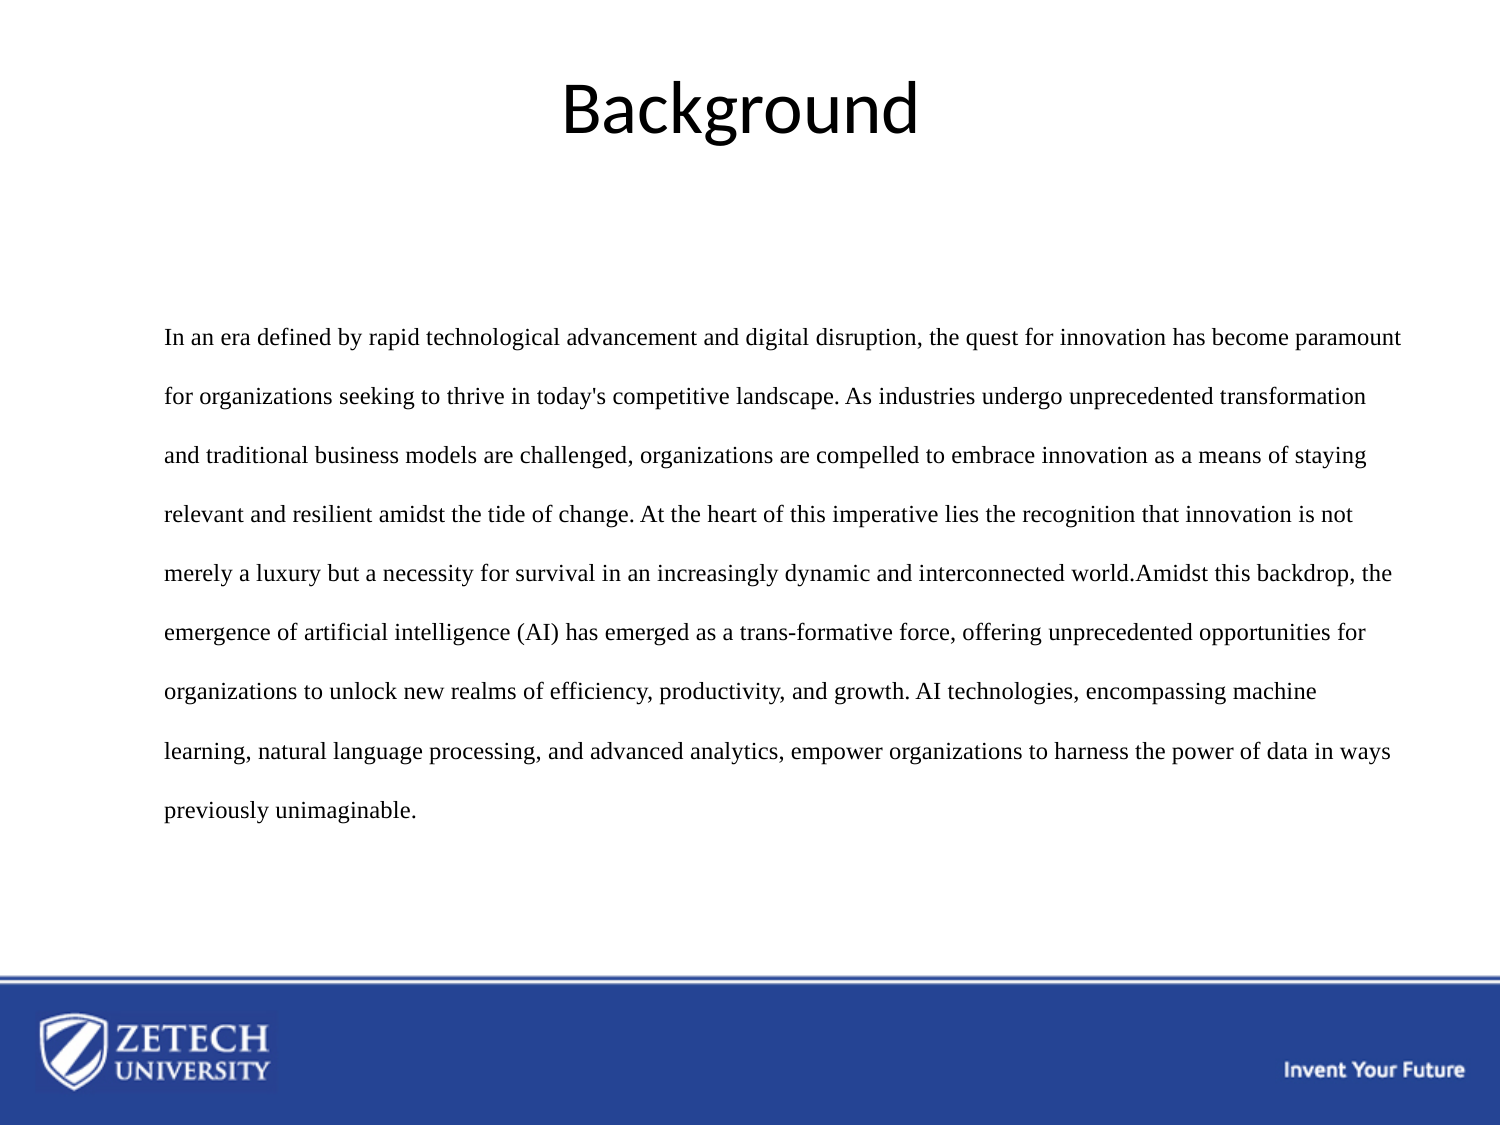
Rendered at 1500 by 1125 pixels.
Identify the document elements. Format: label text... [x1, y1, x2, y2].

picture [0, 962, 1500, 1125]
list In an era defined by rapid technological advancement and digital disruption, the quest for innovation has become paramount for organizations seeking to thrive in today's competitive landscape. As industries undergo unprecedented transformation and traditional business models are challenged, organizations are compelled to embrace innovation as a means of staying relevant and resilient amidst the tide of change. At the heart of this imperative lies the recognition that innovation is not merely a luxury but a necessity for survival in an increasingly dynamic and interconnected world.Amidst this backdrop, the emergence of artificial intelligence (AI) has emerged as a trans-formative force, offering unprecedented opportunities for organizations to unlock new realms of efficiency, productivity, and growth. AI technologies, encompassing machine learning, natural language processing, and advanced analytics, empower organizations to harness the power of data in ways previously unimaginable. [75, 200, 1425, 925]
title Background [75, 45, 1425, 163]
